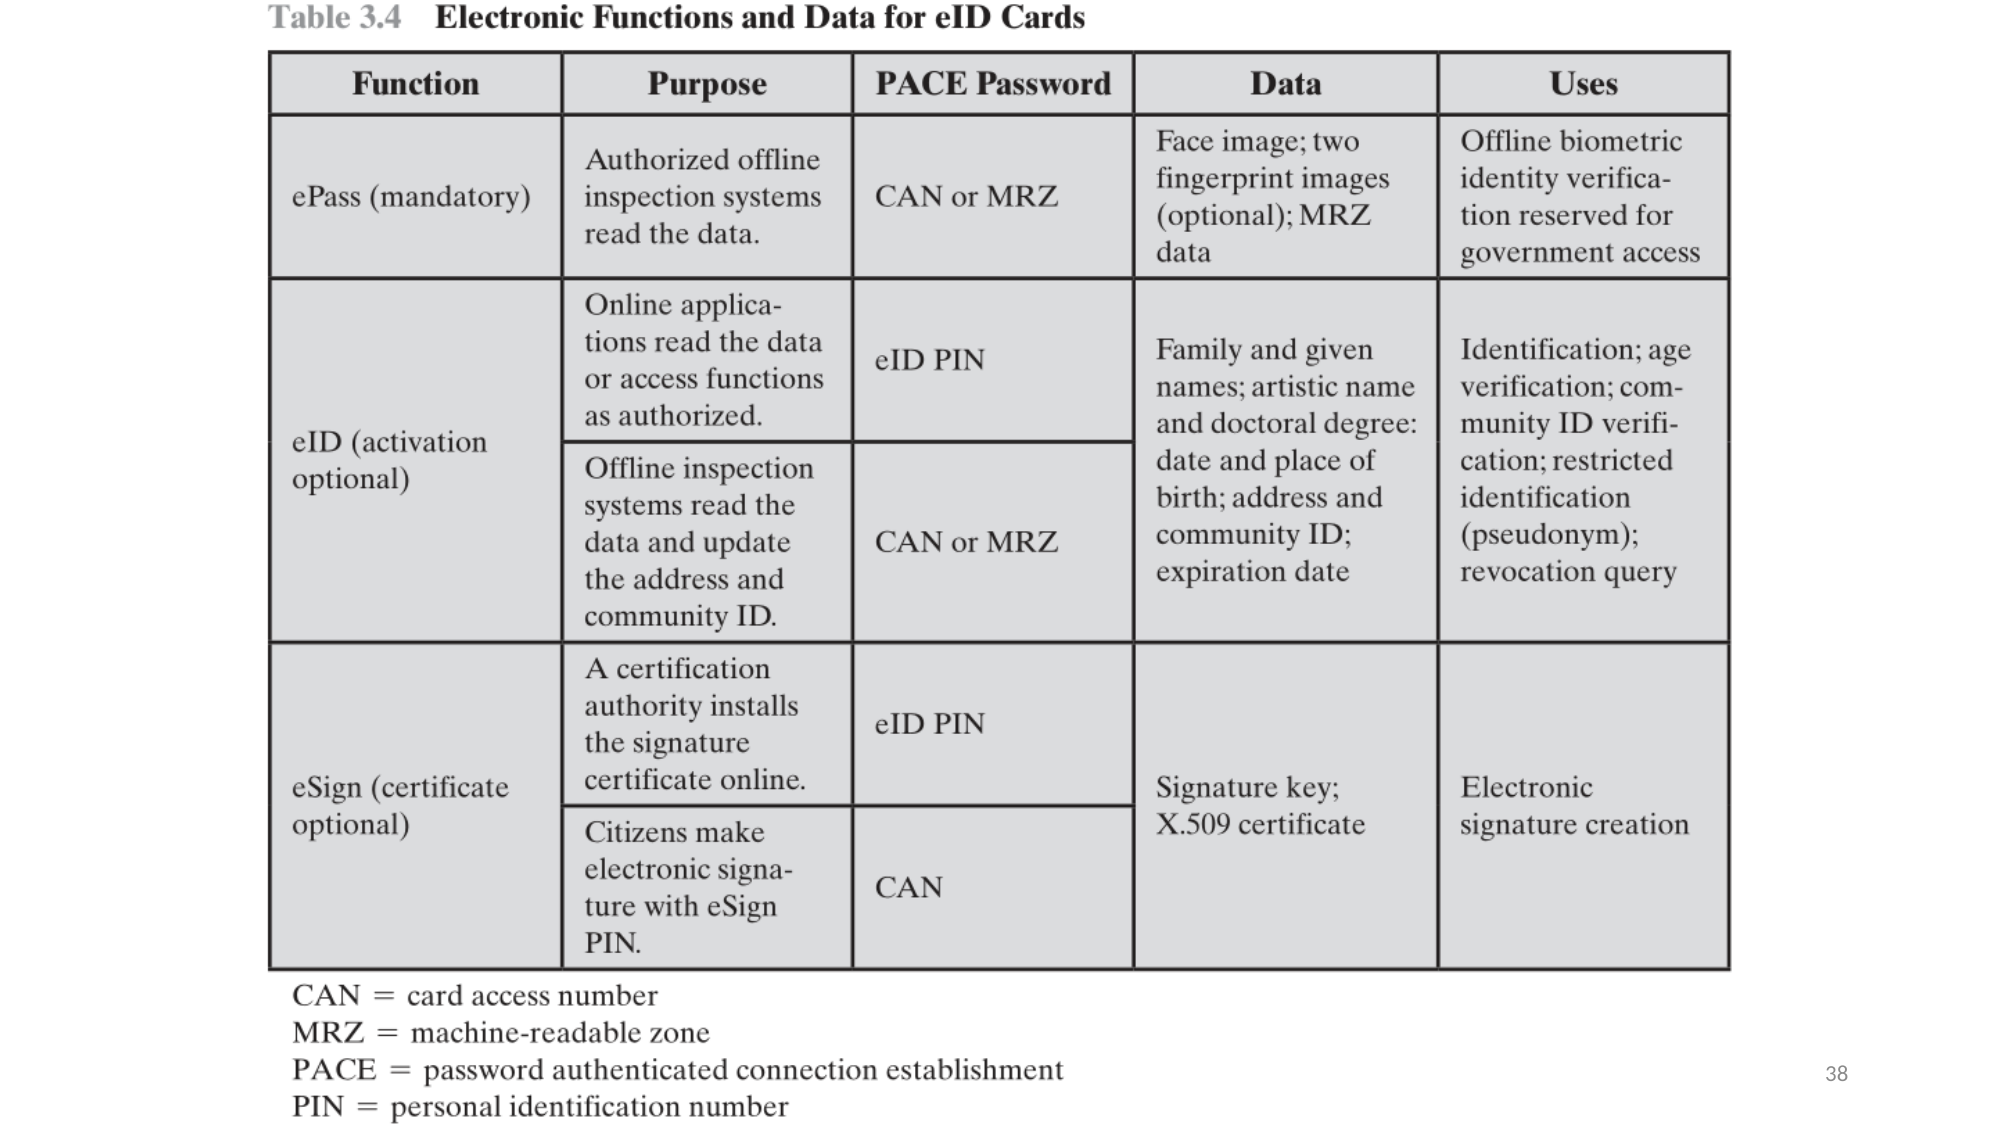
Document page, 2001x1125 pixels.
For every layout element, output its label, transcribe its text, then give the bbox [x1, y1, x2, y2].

picture [264, 0, 1736, 1125]
slide_number 38 [1736, 1042, 1864, 1103]
